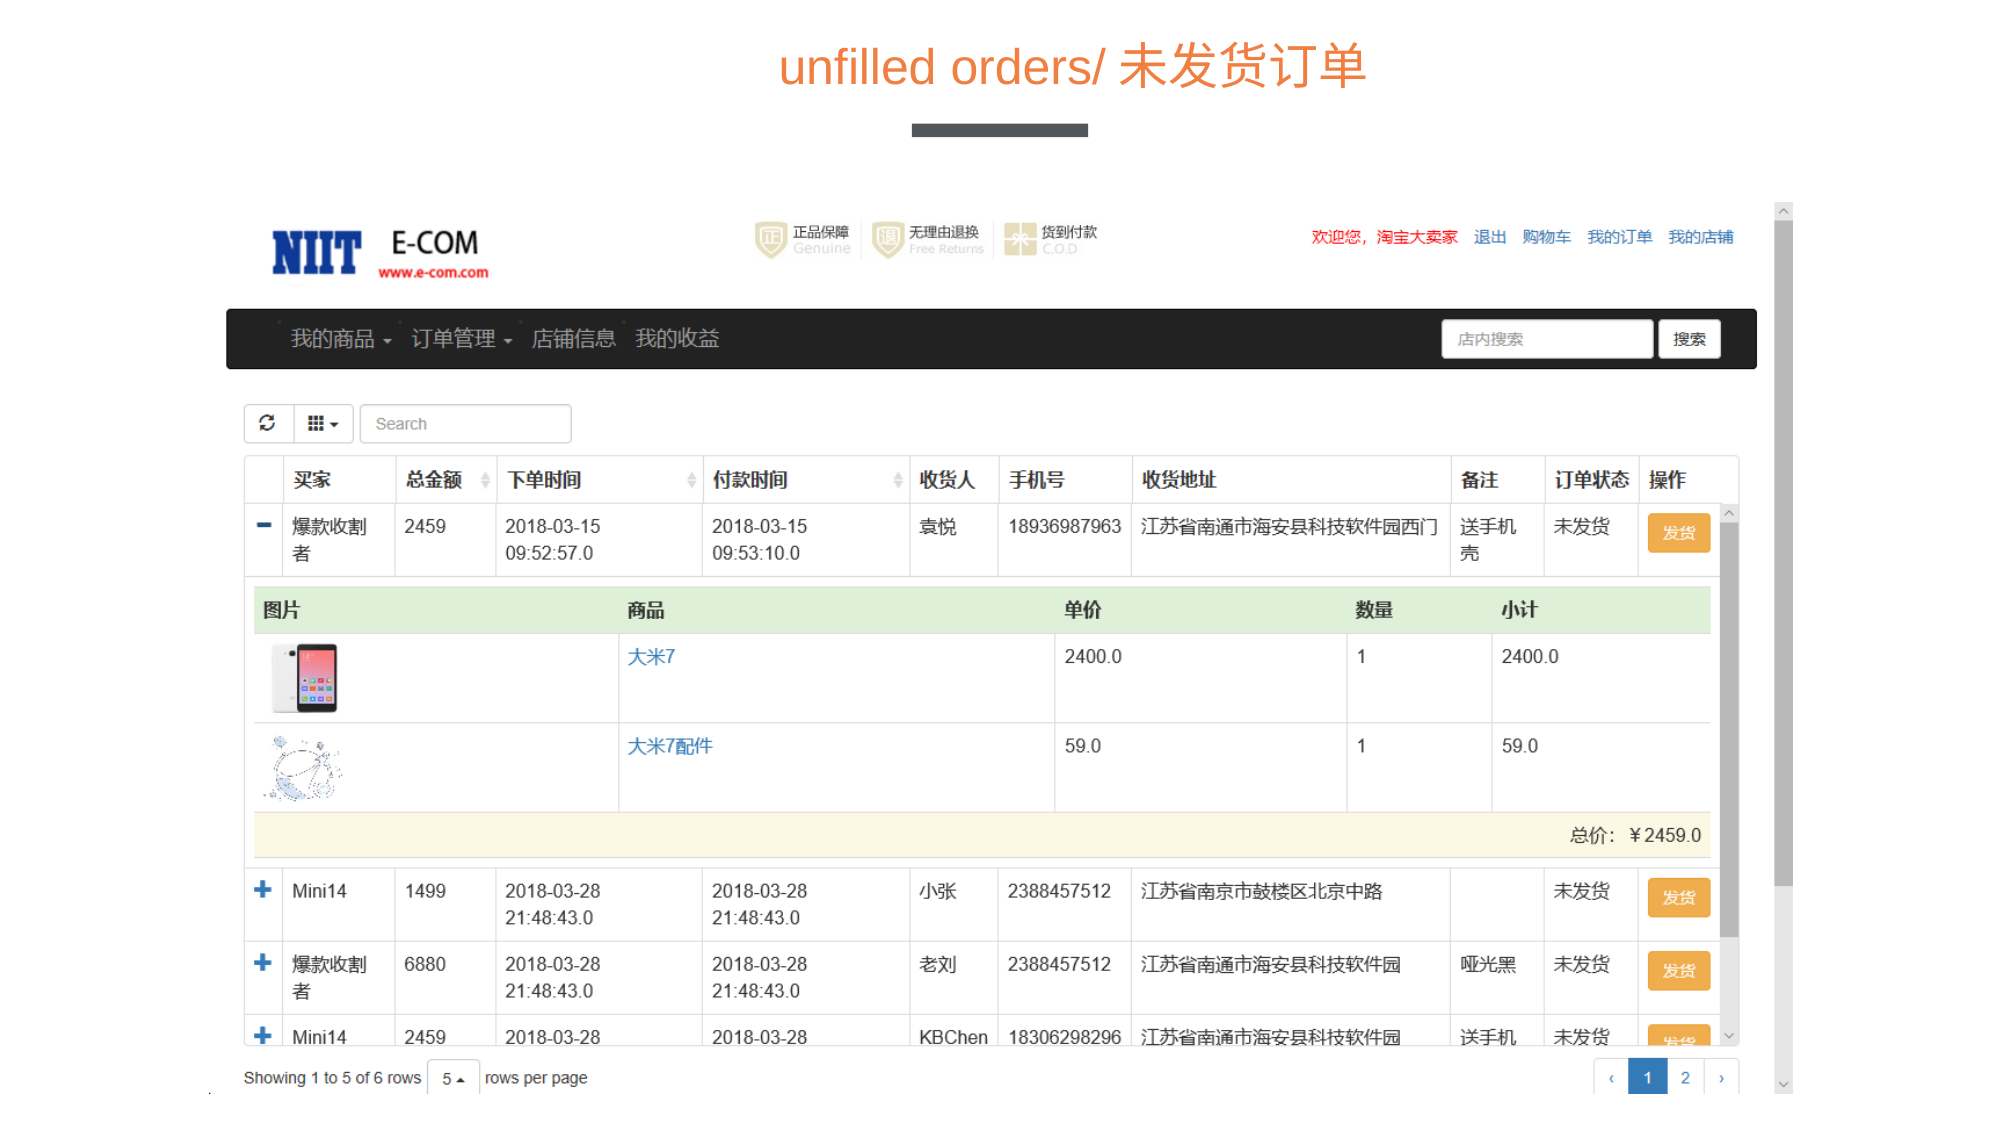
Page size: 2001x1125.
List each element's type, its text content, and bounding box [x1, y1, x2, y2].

text_box unfilled orders/未发货订单 [763, 26, 1444, 102]
picture [208, 202, 1793, 1094]
text_box [910, 121, 1090, 139]
